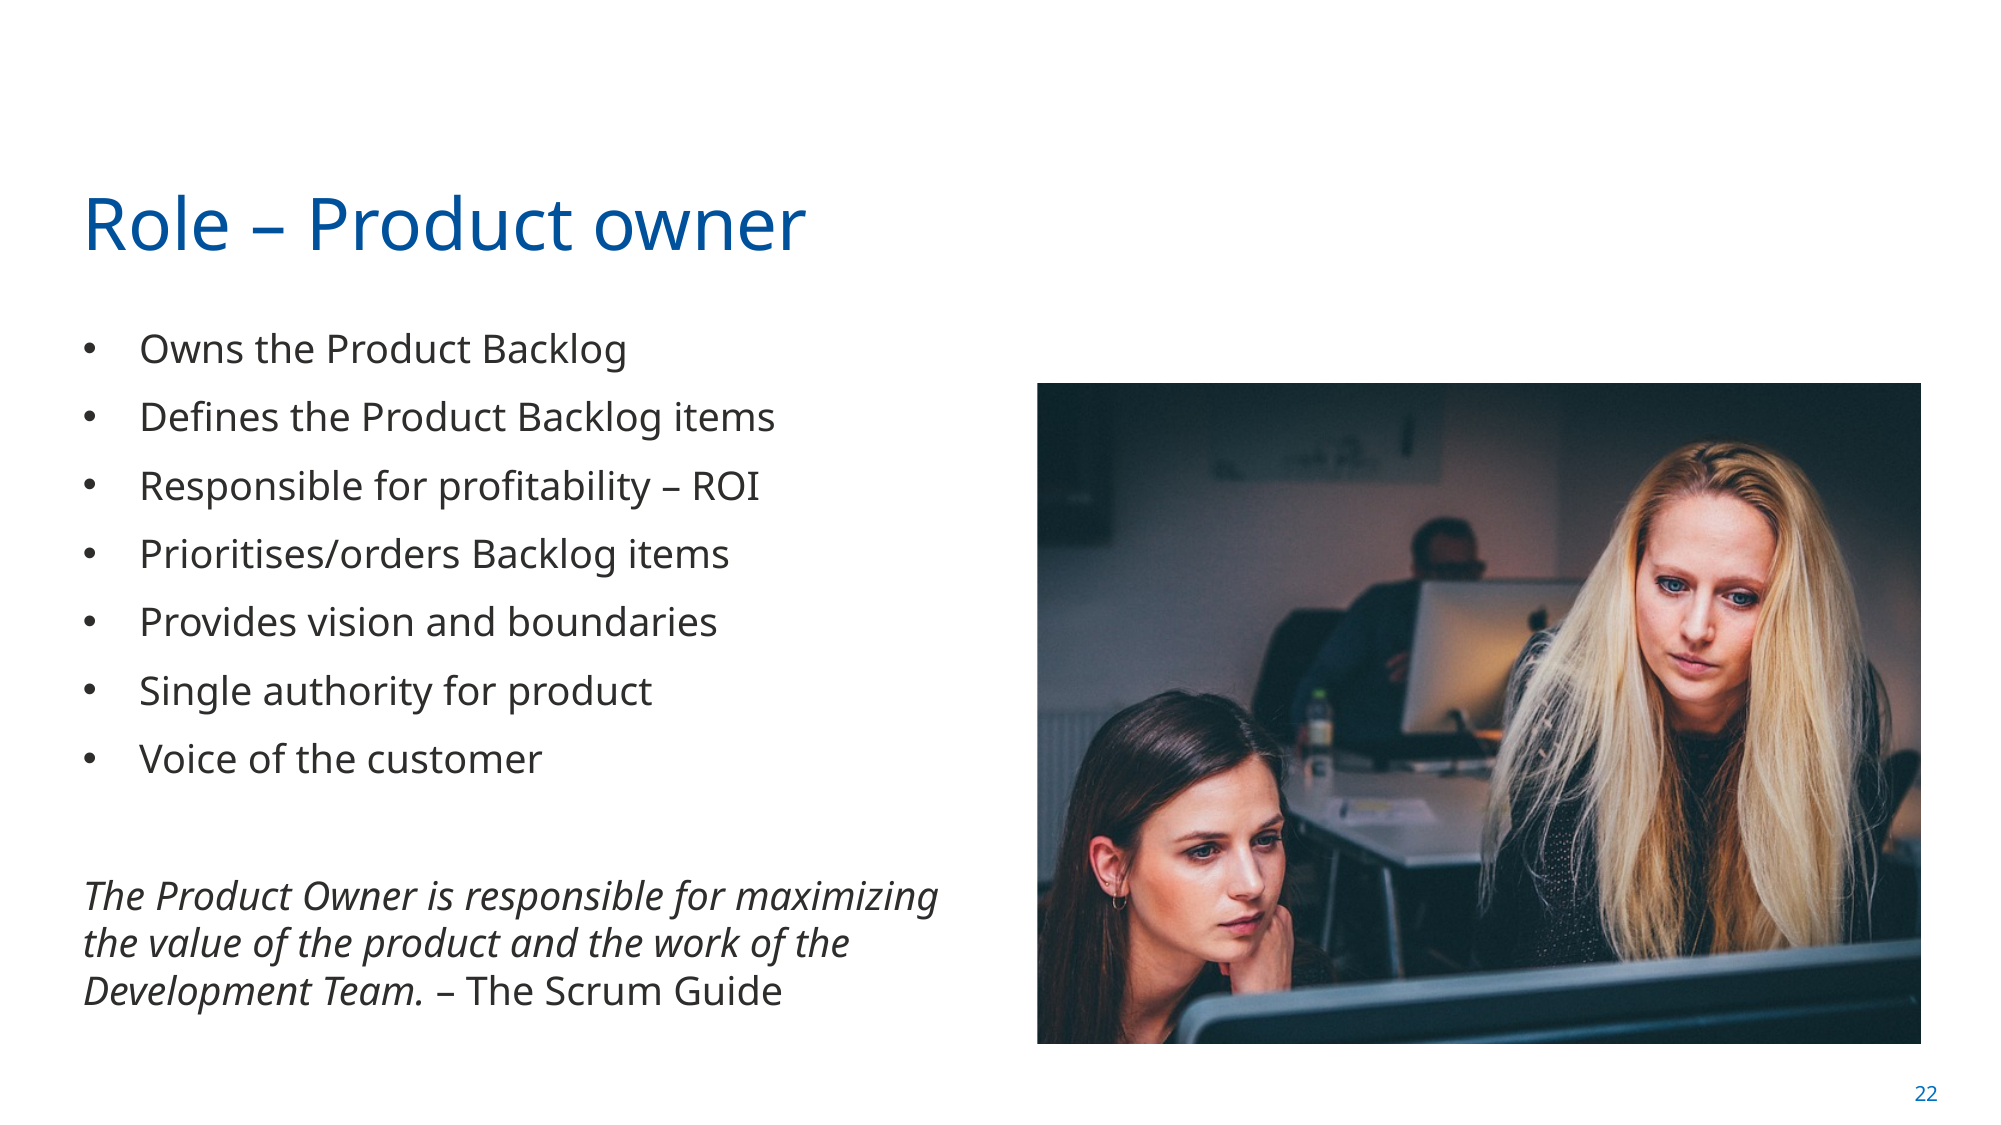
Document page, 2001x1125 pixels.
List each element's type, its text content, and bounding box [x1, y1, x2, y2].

title Role – Product owner [67, 170, 1565, 273]
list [1037, 380, 1921, 1045]
list Owns the Product Backlog Defines the Product Backlog items Responsible for profitability – ROI Prioritises/orders Backlog items Provides vision and boundaries Single authority for product Voice of the customer The Product Owner is responsible for maximizing the value of the product and the work of the Development Team. – The Scrum Guide [67, 316, 984, 1063]
